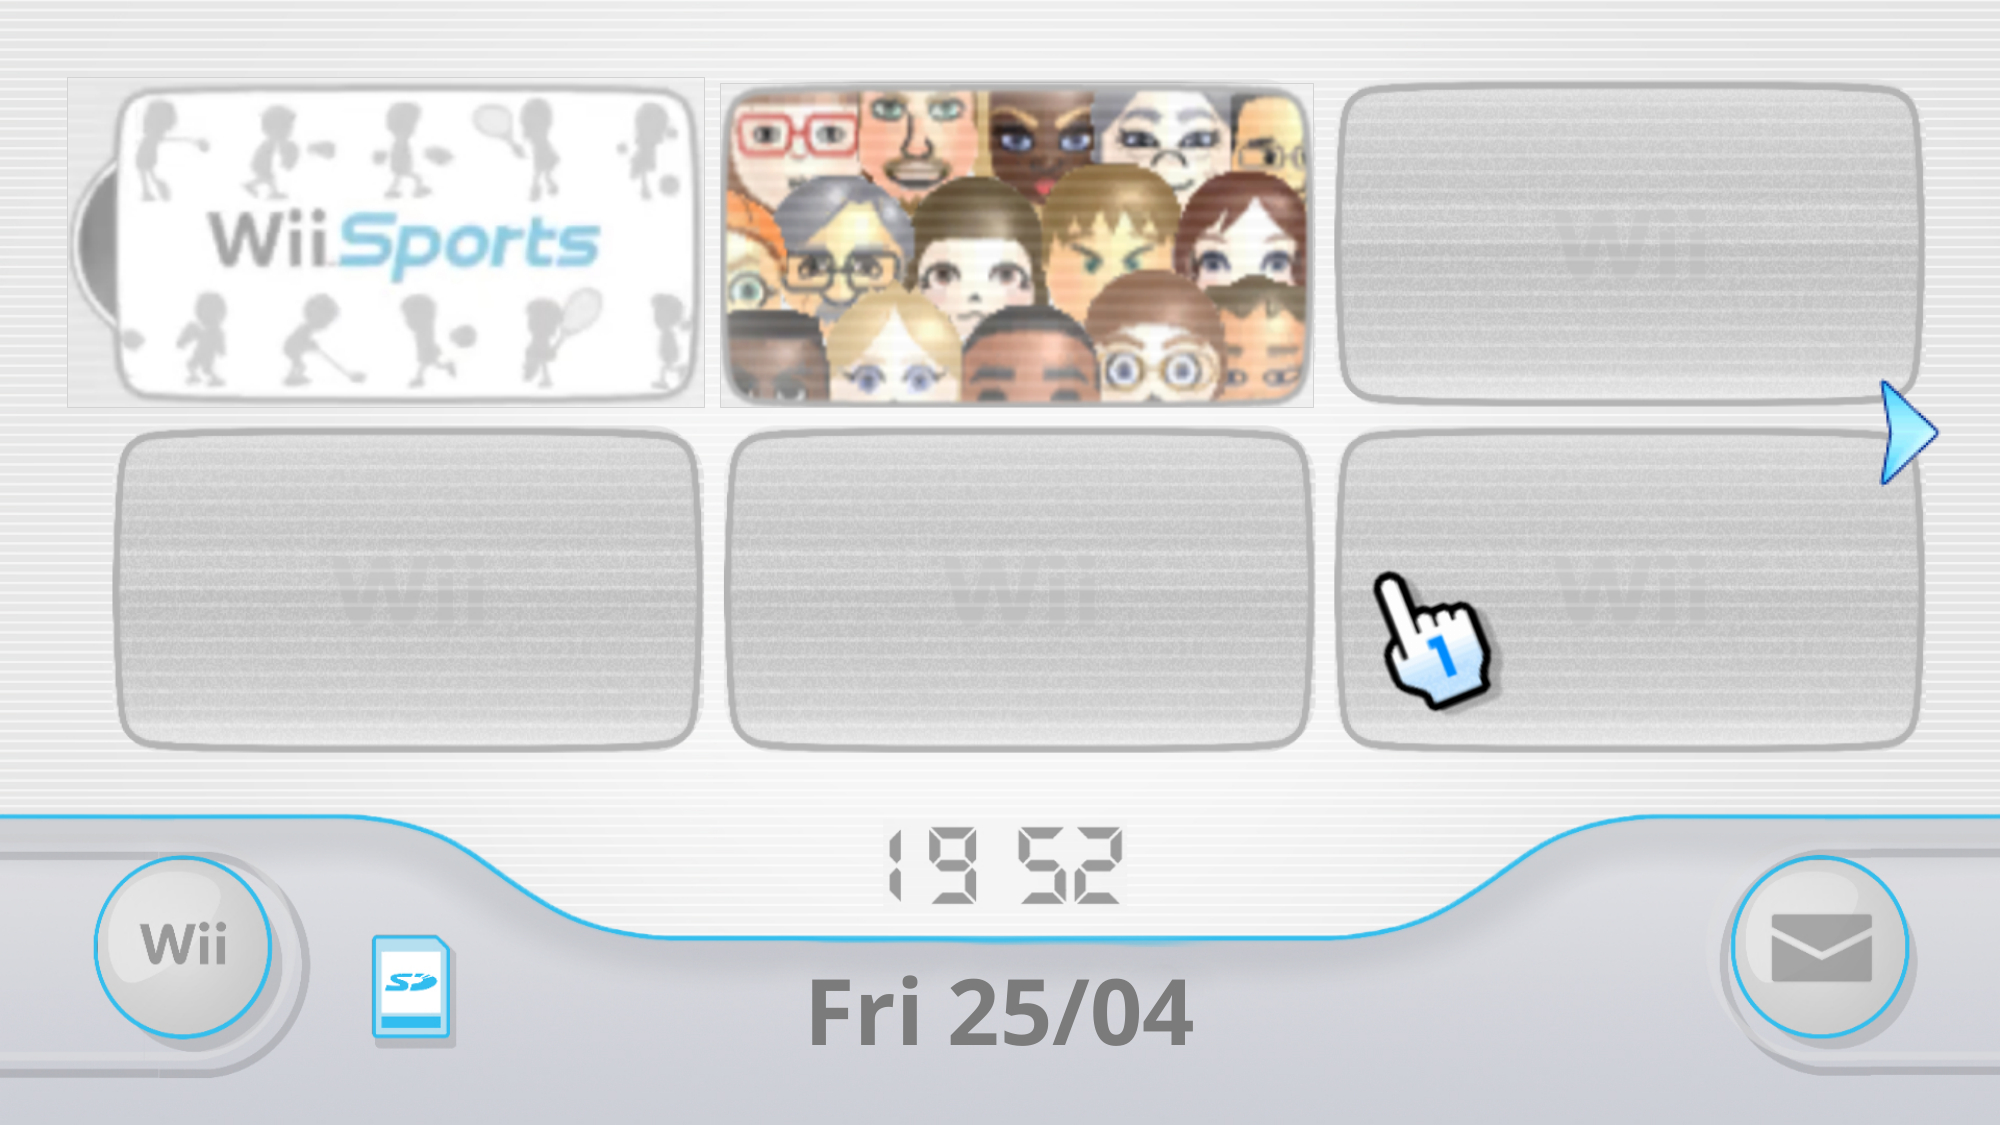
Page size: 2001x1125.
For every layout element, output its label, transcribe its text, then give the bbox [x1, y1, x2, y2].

picture [0, 0, 2000, 1125]
title Fri 25/04 [697, 956, 1303, 1075]
